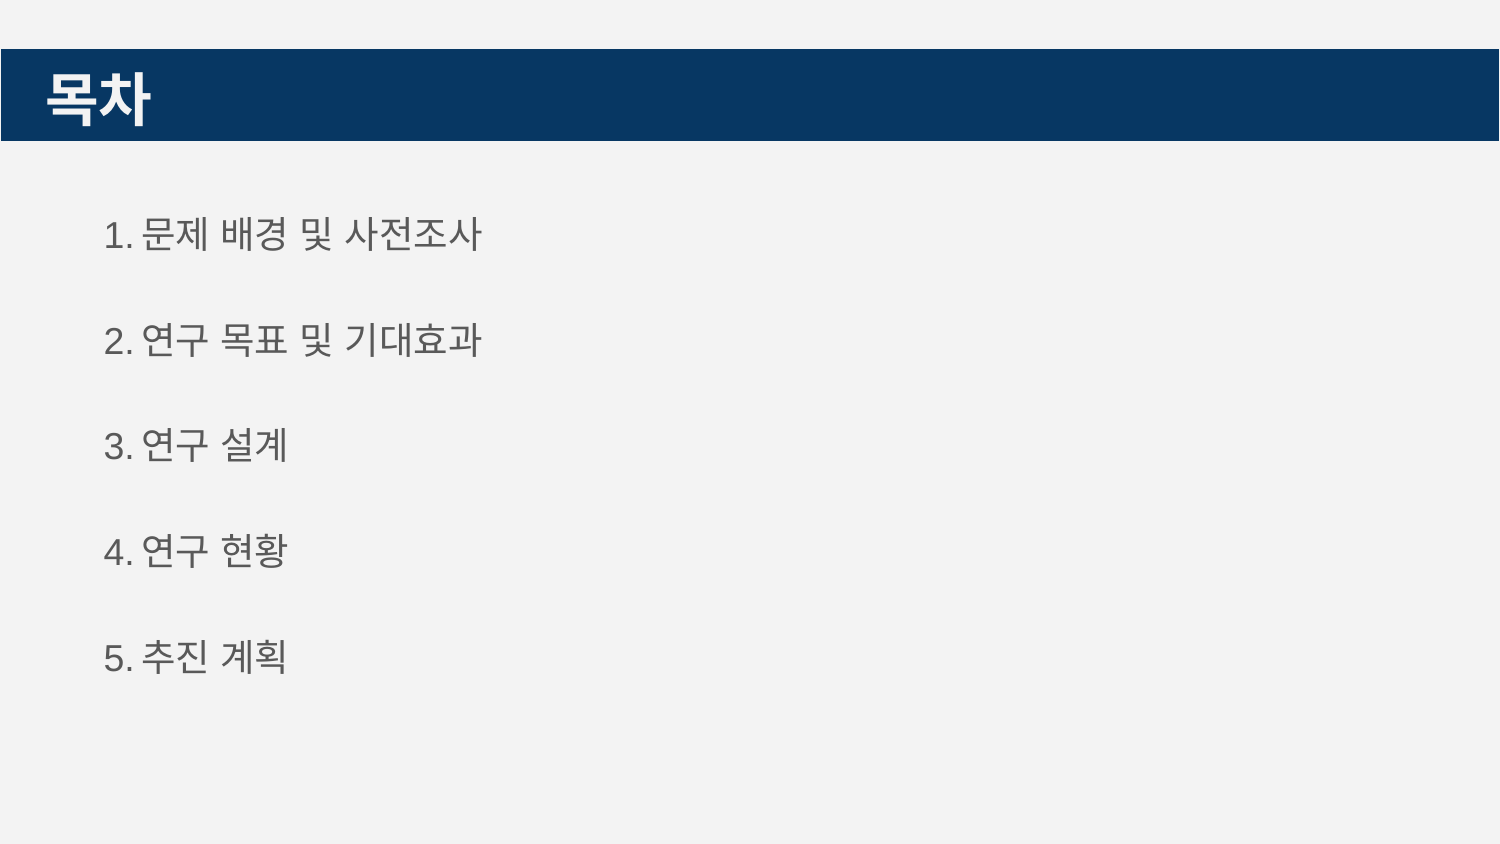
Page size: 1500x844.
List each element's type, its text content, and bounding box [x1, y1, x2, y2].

list 문제 배경 및 사전조사 연구 목표 및 기대효과 연구 설계 연구 현황 추진 계획 [51, 189, 1449, 750]
title 목차 [0, 47, 1500, 143]
